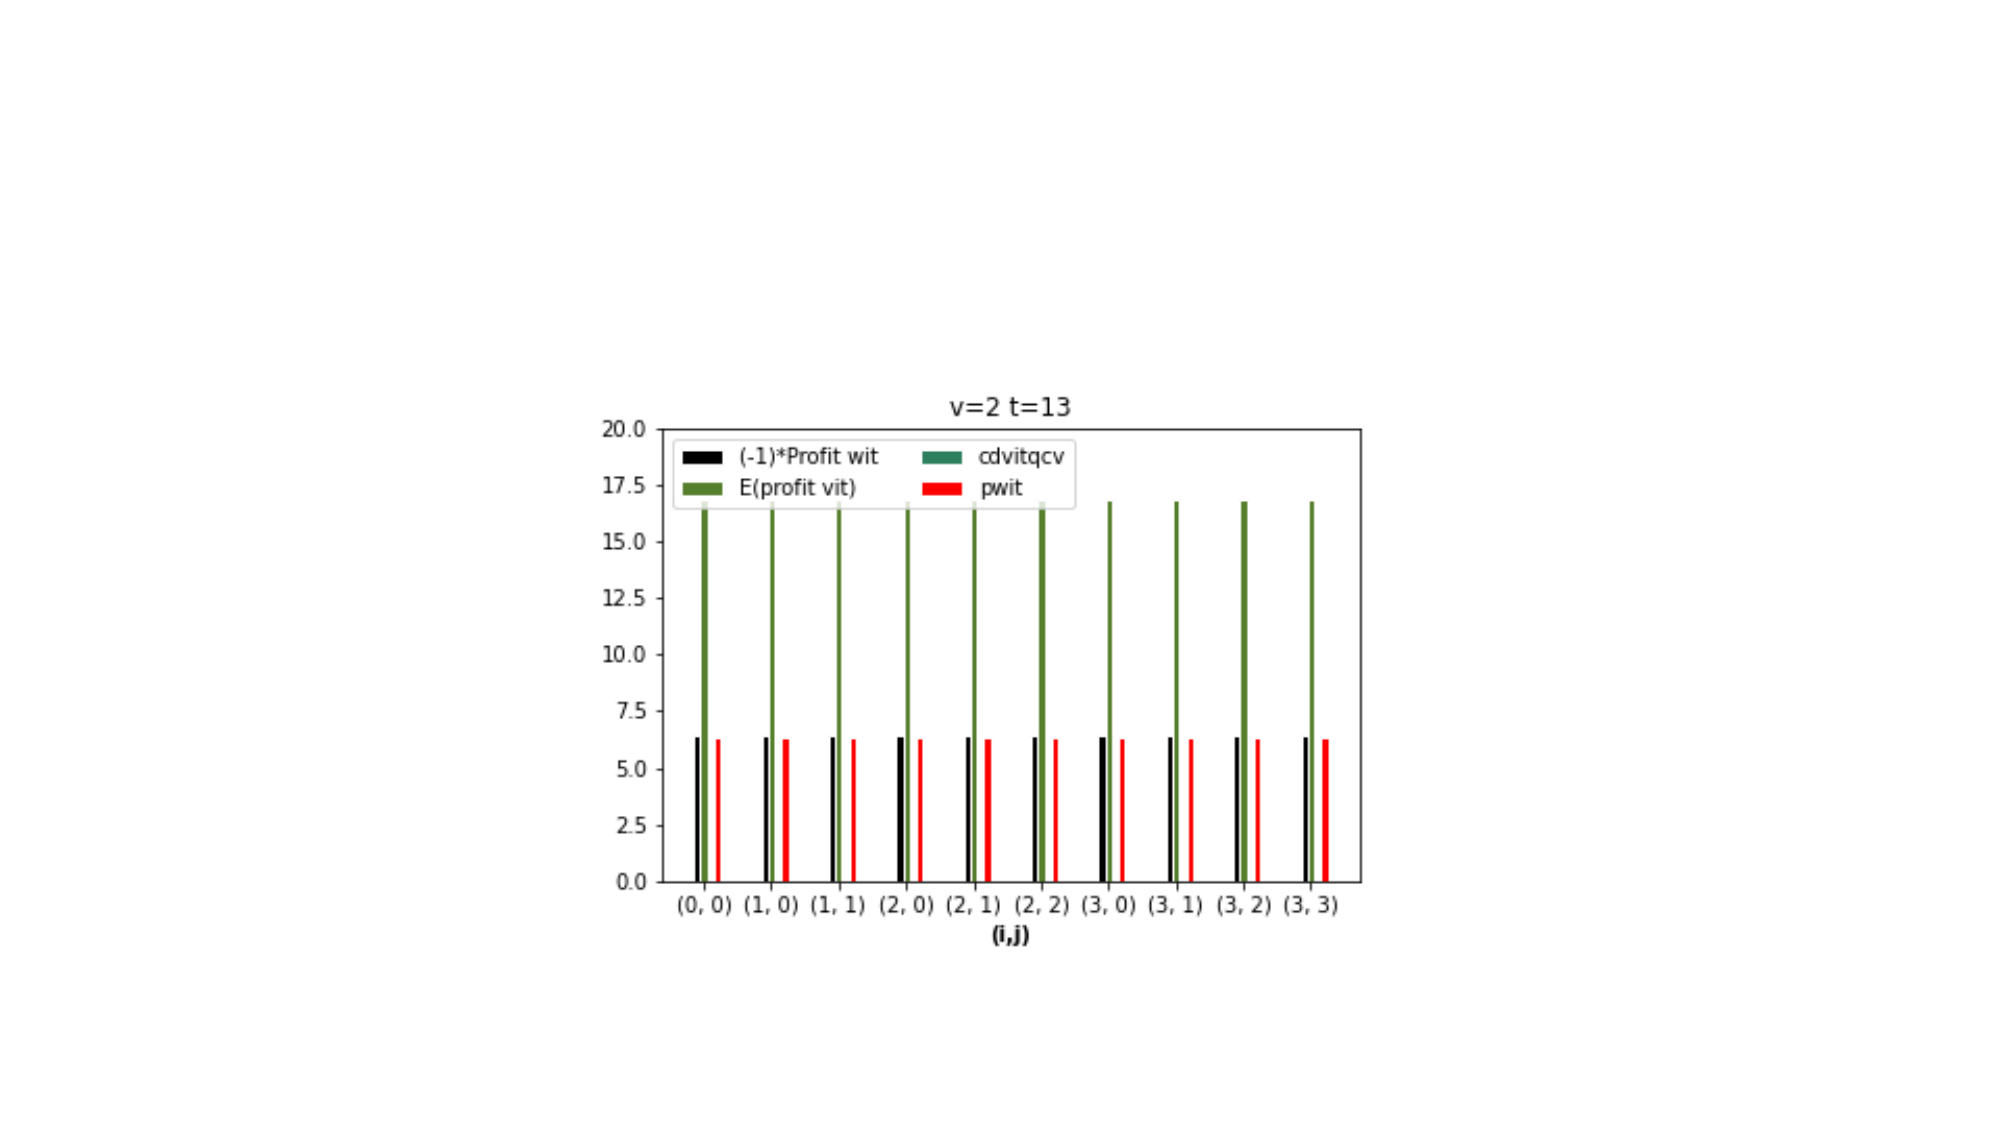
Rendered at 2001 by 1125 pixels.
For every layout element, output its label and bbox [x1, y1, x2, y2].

list [549, 356, 1450, 957]
